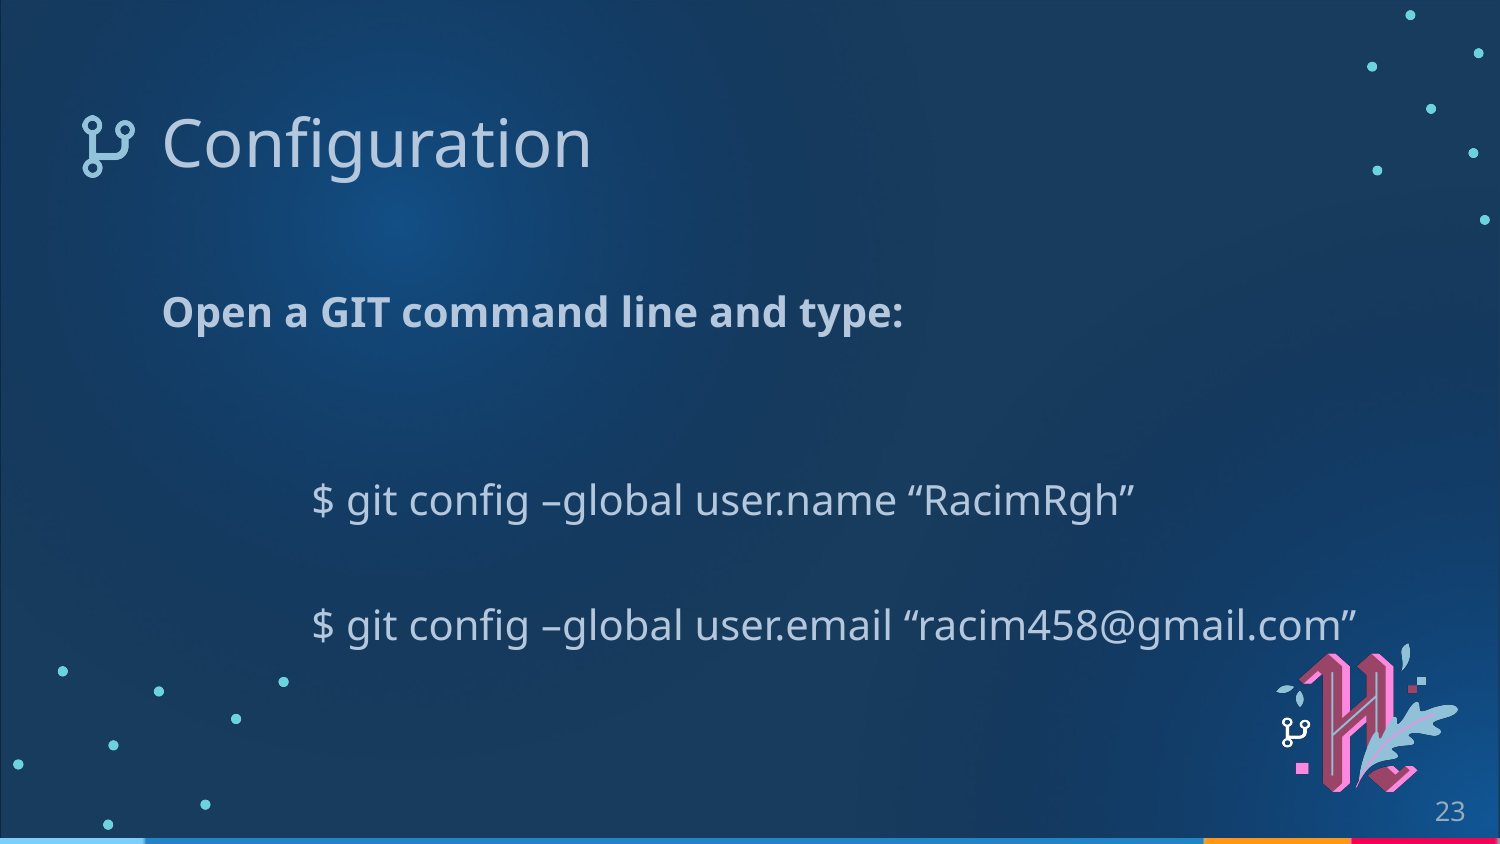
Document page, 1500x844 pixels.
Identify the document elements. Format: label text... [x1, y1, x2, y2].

picture [0, 0, 1500, 844]
text_box Open a GIT command line and type: $ git config –global user.name “RacimRgh” $ git config –global user.email “racim458@gmail.com” [146, 213, 1394, 493]
text_box 7 [1391, 779, 1481, 831]
text_box Configuration [146, 55, 1207, 197]
